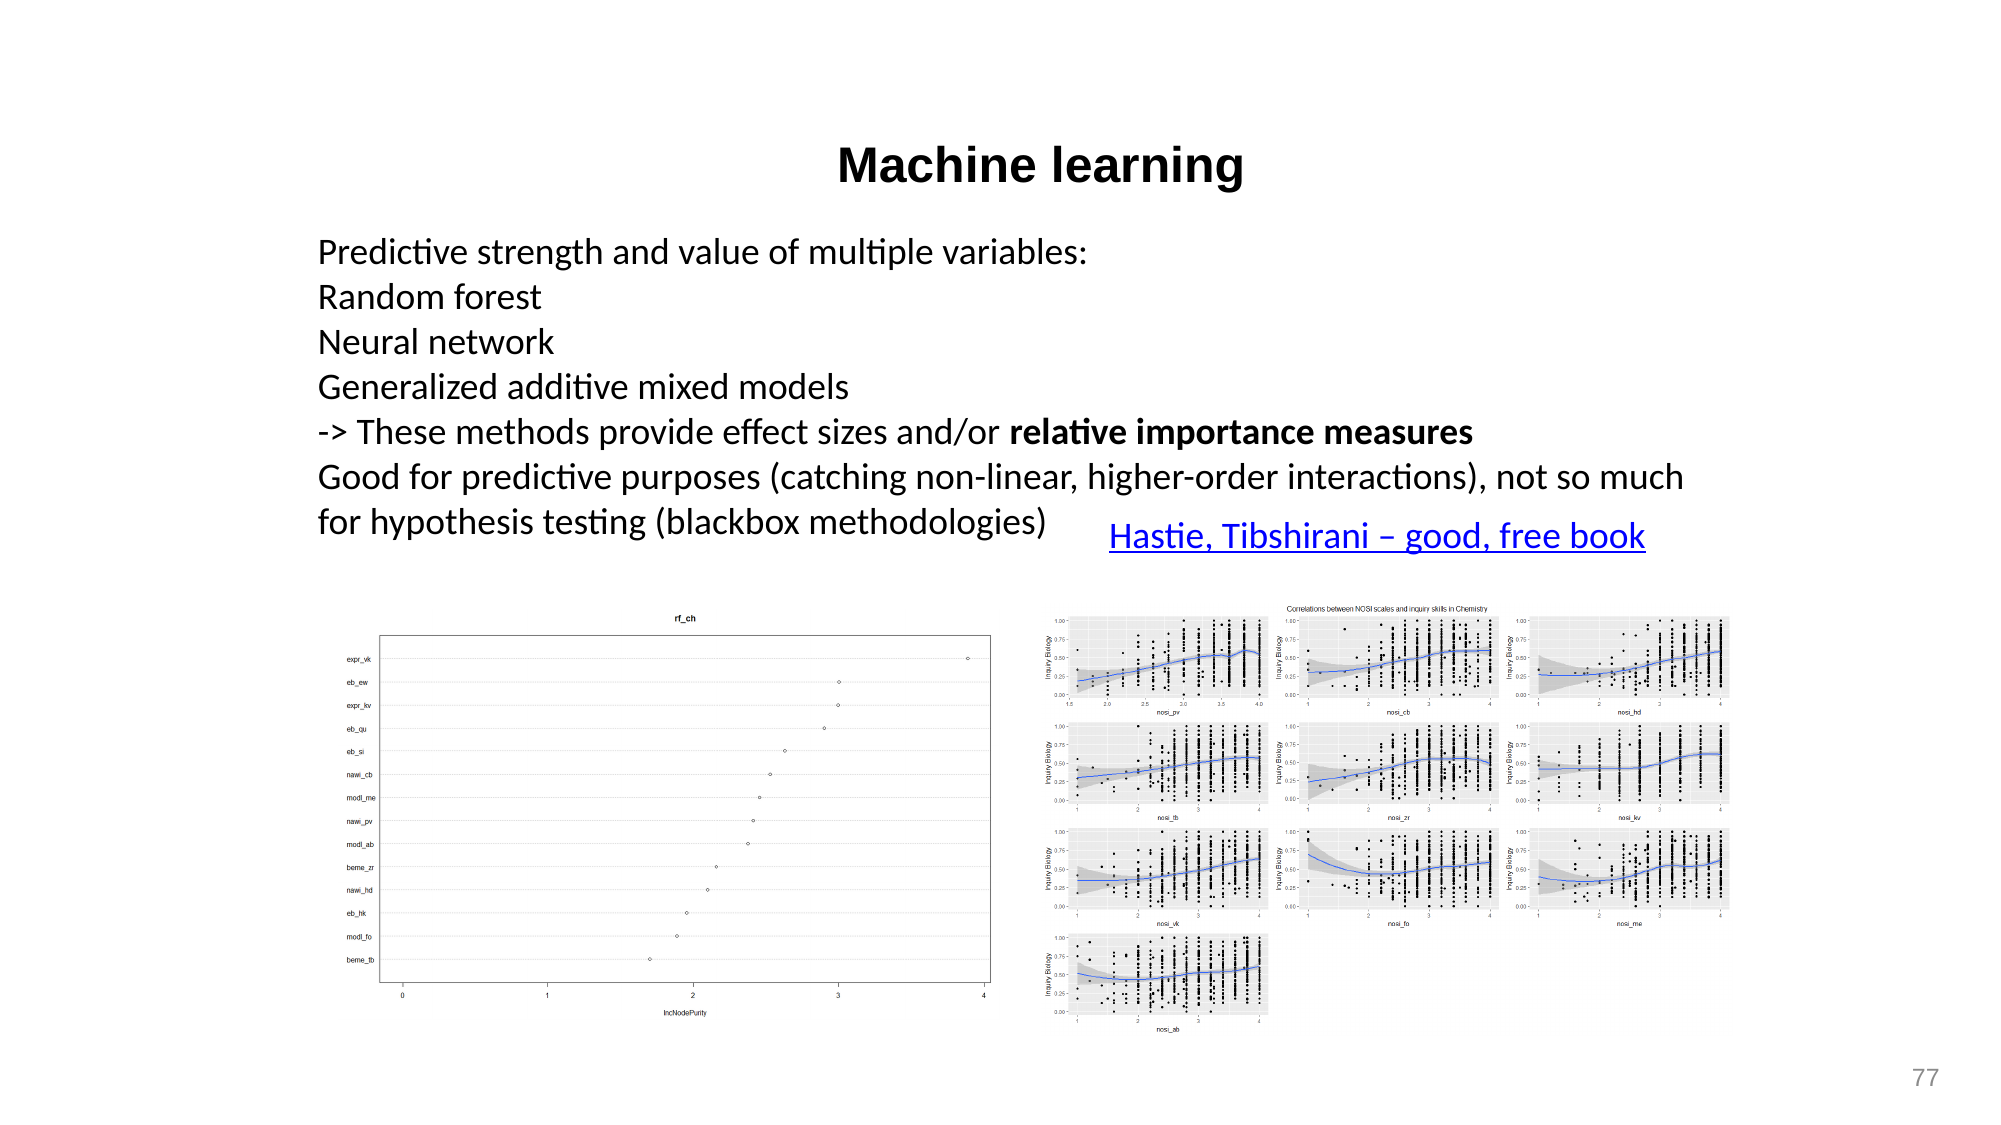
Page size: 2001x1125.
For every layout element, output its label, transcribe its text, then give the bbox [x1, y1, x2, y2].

text_box Hastie, Tibshirani – good, free book [1094, 503, 1733, 564]
slide_number 77 [1488, 1046, 1955, 1107]
picture [1040, 602, 1733, 1036]
text_box Machine learning [551, 125, 1532, 201]
picture [338, 609, 1001, 1020]
text_box Predictive strength and value of multiple variables: Random forest Neural network Generalized additive mixed models -> These methods provide effect sizes and/or relative importance measures Good for predictive purposes (catching non-linear, higher-order interactions), not so much for hypothesis testing (blackbox methodologies) [303, 219, 1750, 595]
